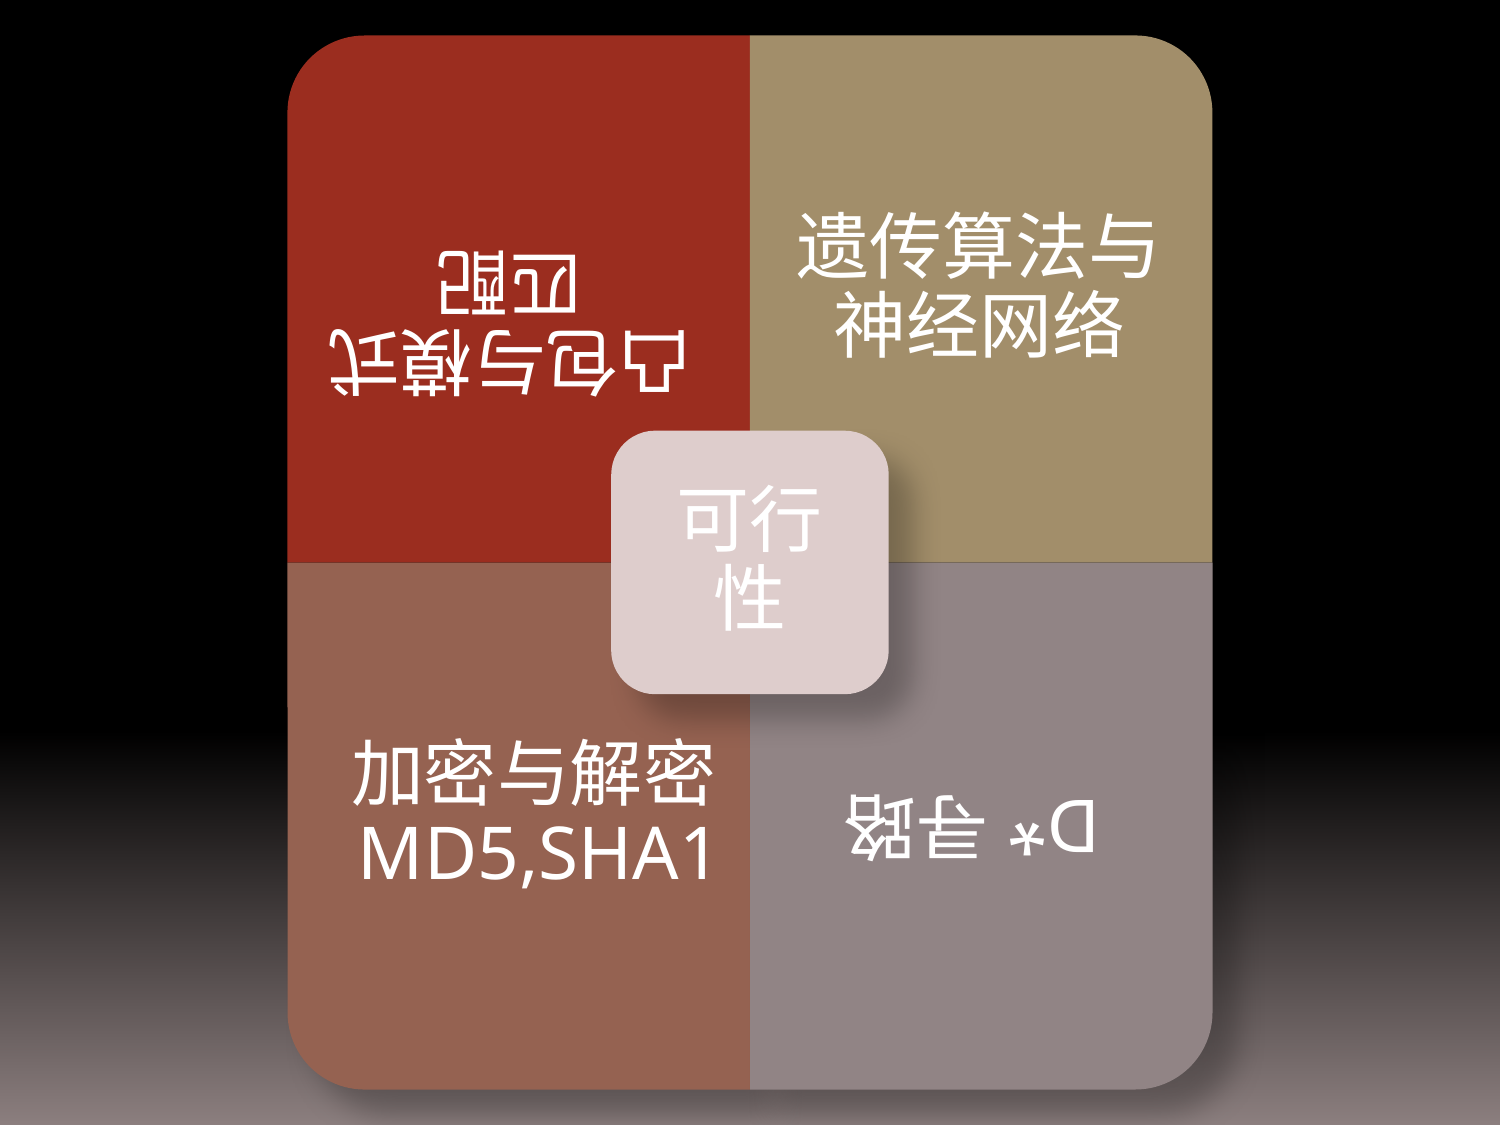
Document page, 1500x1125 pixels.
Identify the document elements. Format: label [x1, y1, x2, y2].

text_box [287, 35, 1213, 1090]
